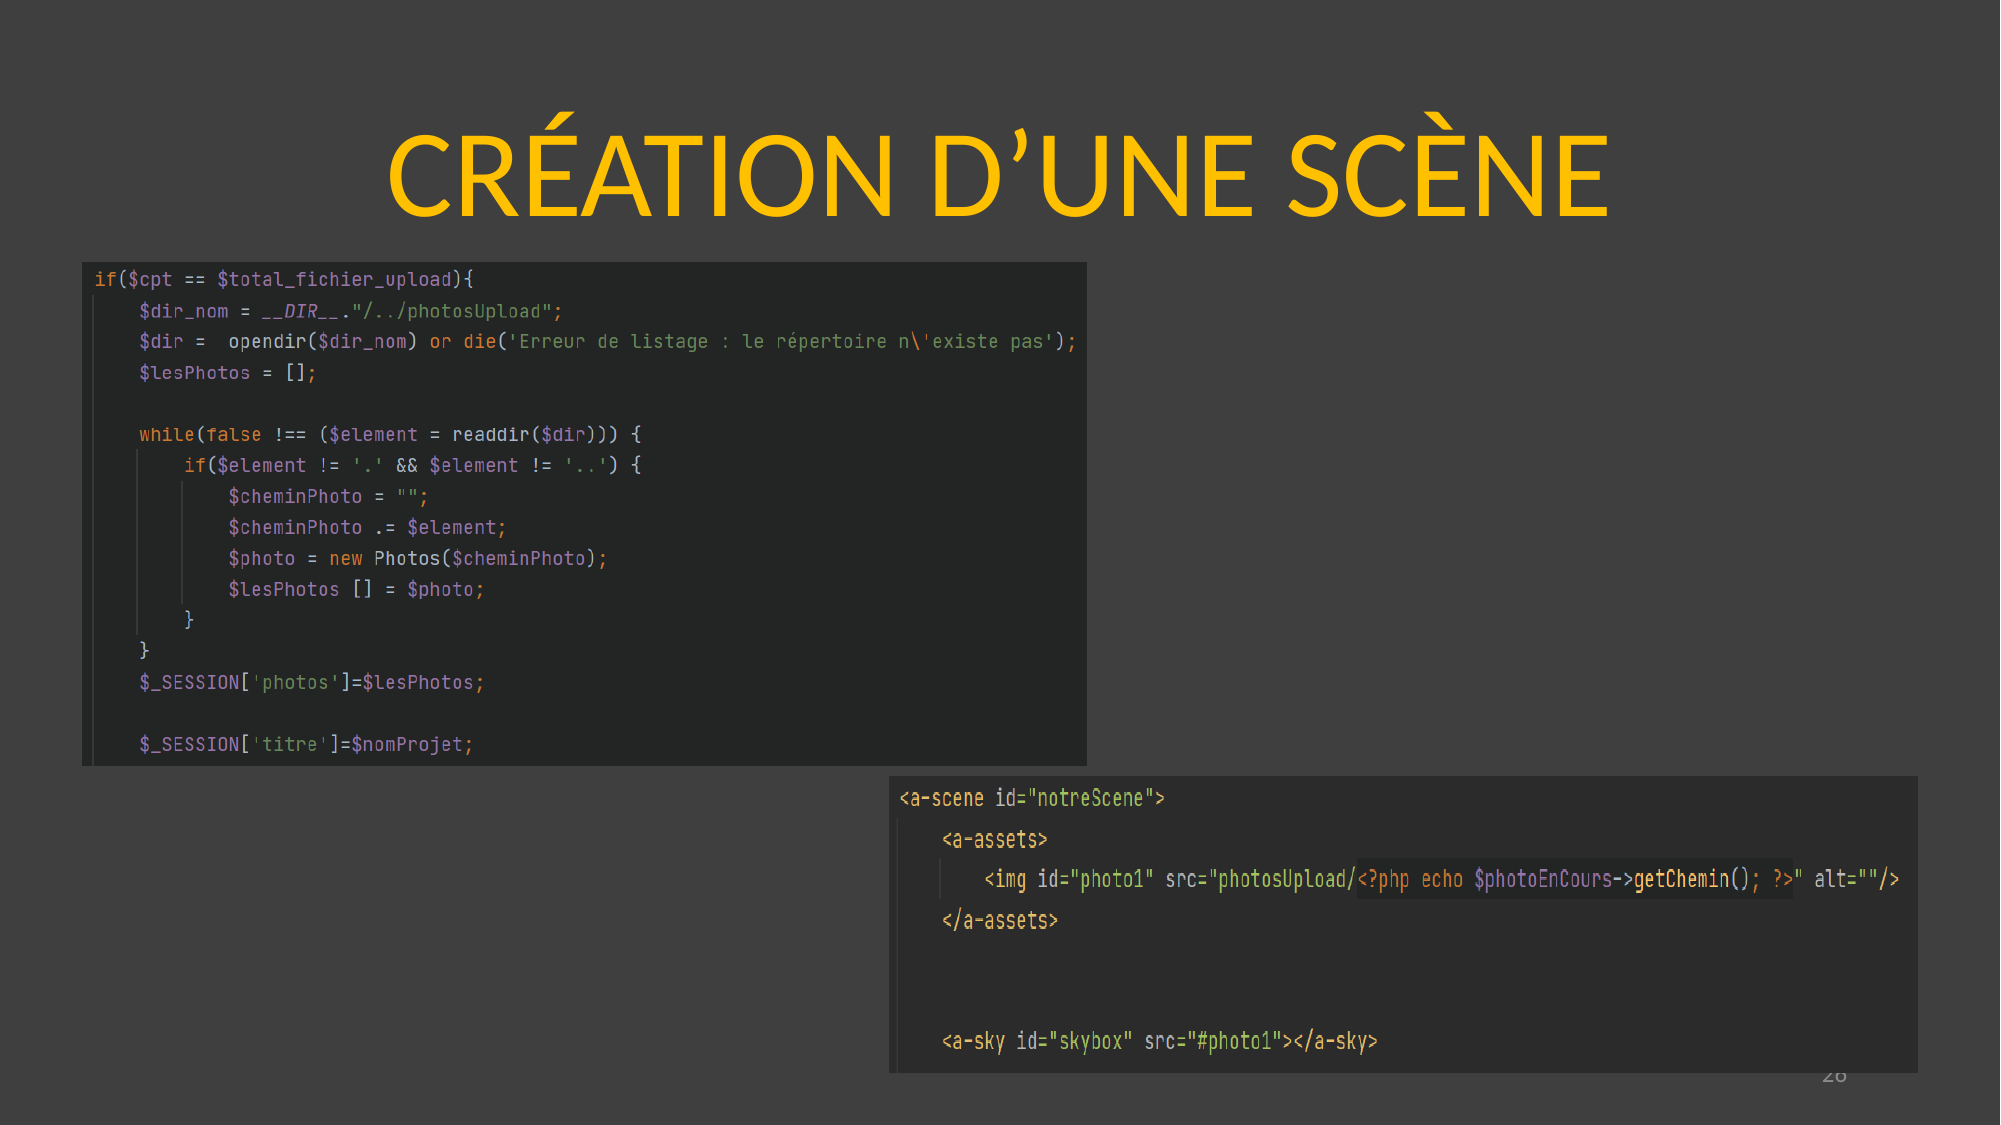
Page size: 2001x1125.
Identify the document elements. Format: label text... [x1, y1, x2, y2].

title CRÉATION D’UNE SCÈNE [117, 52, 1883, 251]
picture [889, 776, 1918, 1073]
slide_number 26 [1412, 1073, 1863, 1103]
picture [82, 262, 1087, 766]
